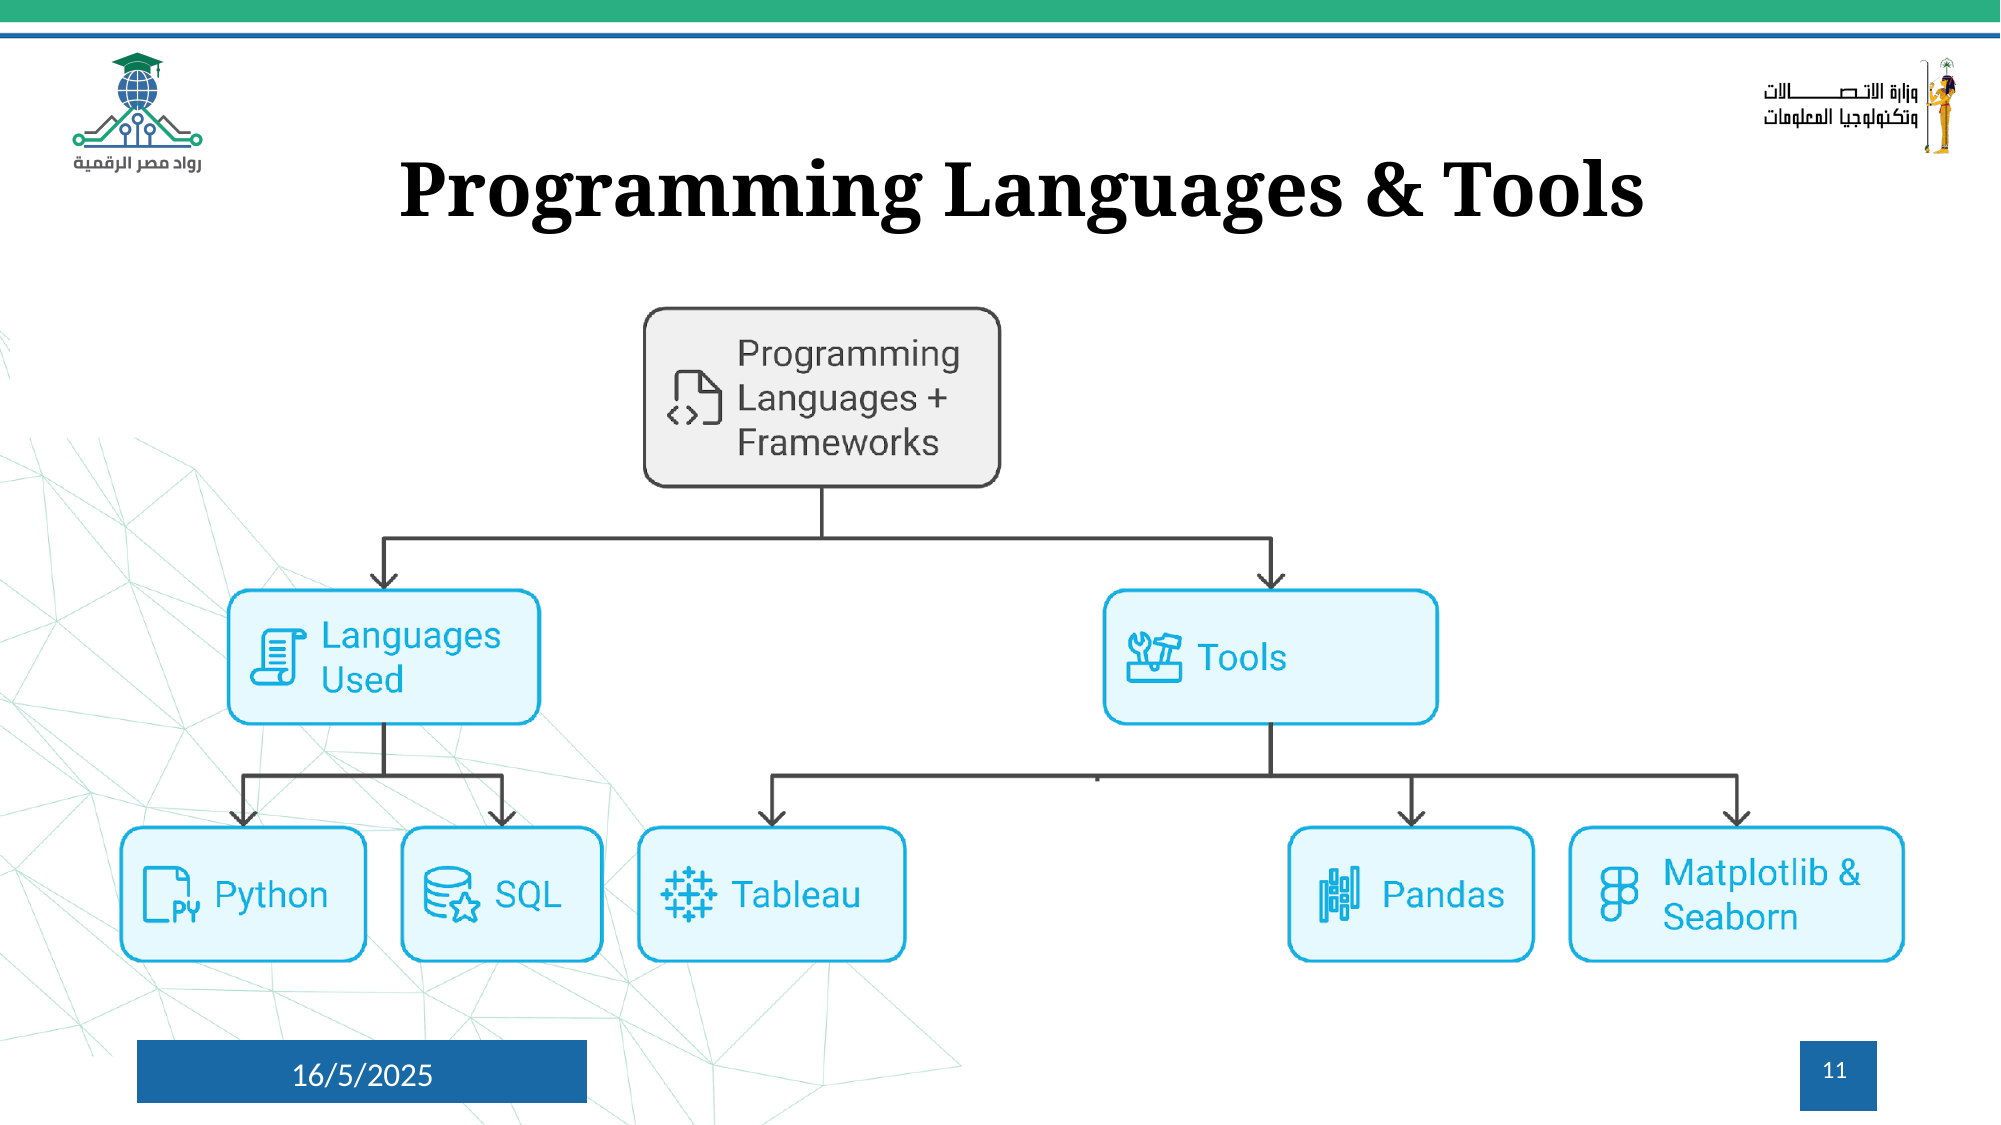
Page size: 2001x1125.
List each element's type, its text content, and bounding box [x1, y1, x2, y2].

slide_number ‹#› [1412, 1042, 1863, 1103]
text_box Programming Languages & Tools [326, 132, 1721, 283]
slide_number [137, 1042, 588, 1103]
picture [0, 0, 2000, 1125]
